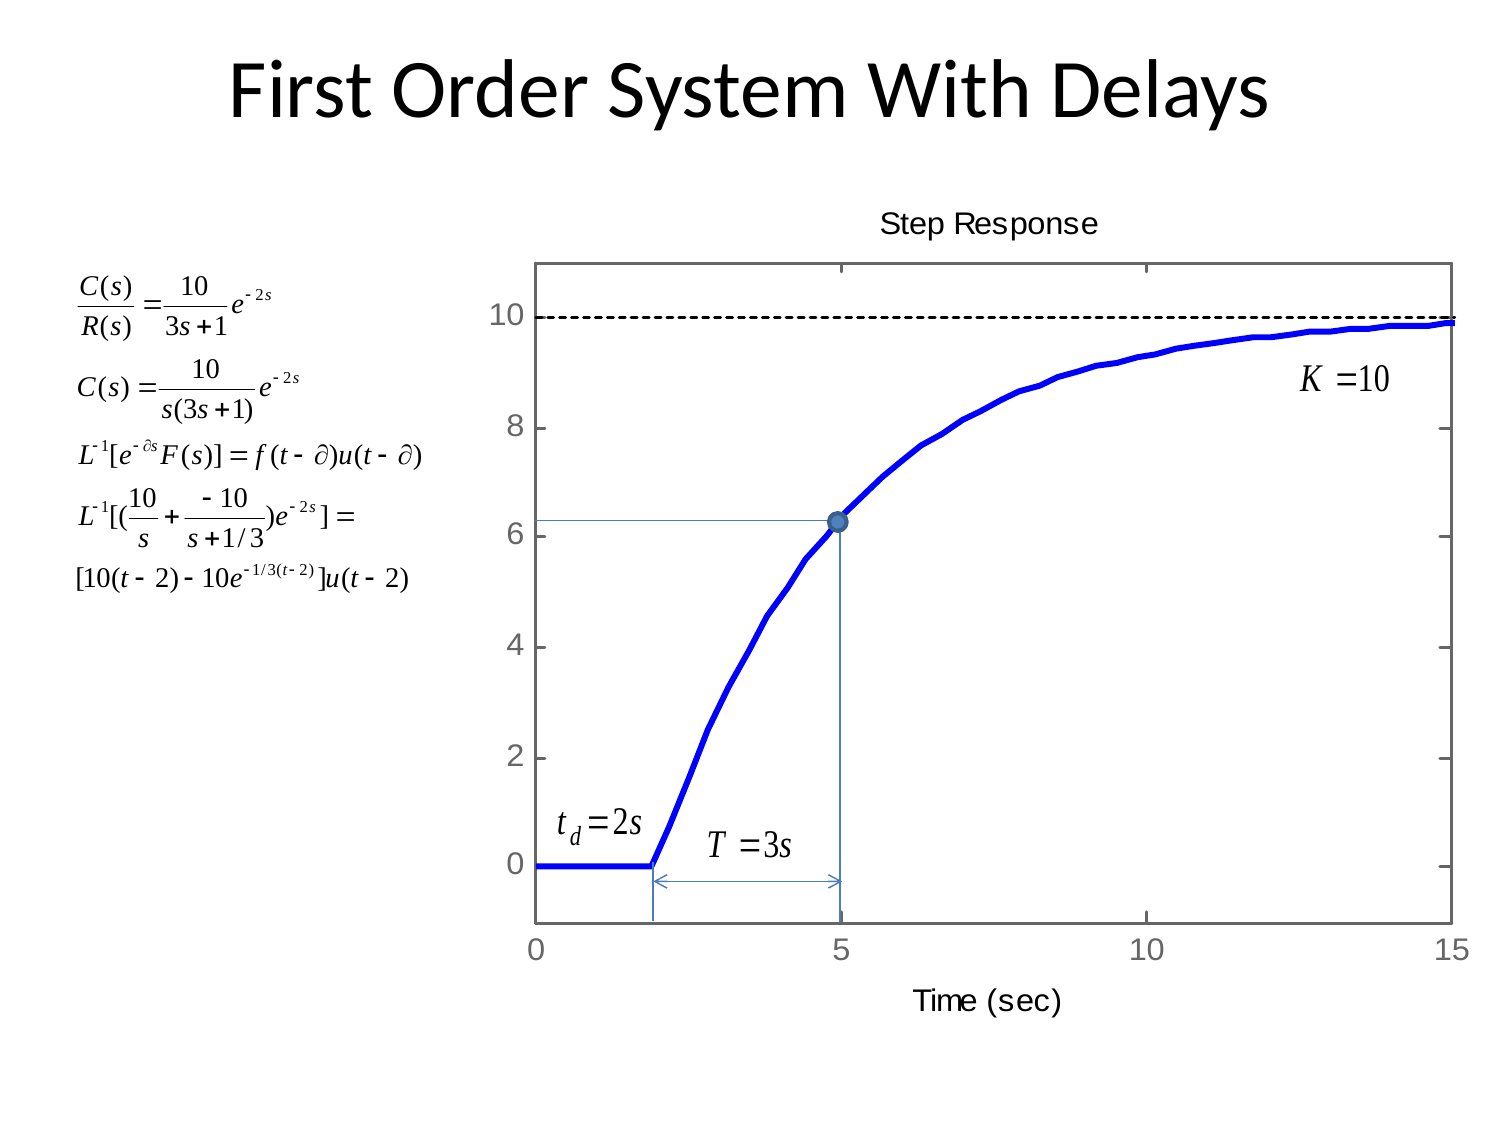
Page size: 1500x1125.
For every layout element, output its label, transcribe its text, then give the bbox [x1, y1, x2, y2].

title First Order System With Delays [75, 20, 1425, 148]
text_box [73, 266, 429, 601]
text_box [534, 512, 847, 923]
picture [477, 202, 1476, 1021]
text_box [1293, 355, 1397, 404]
